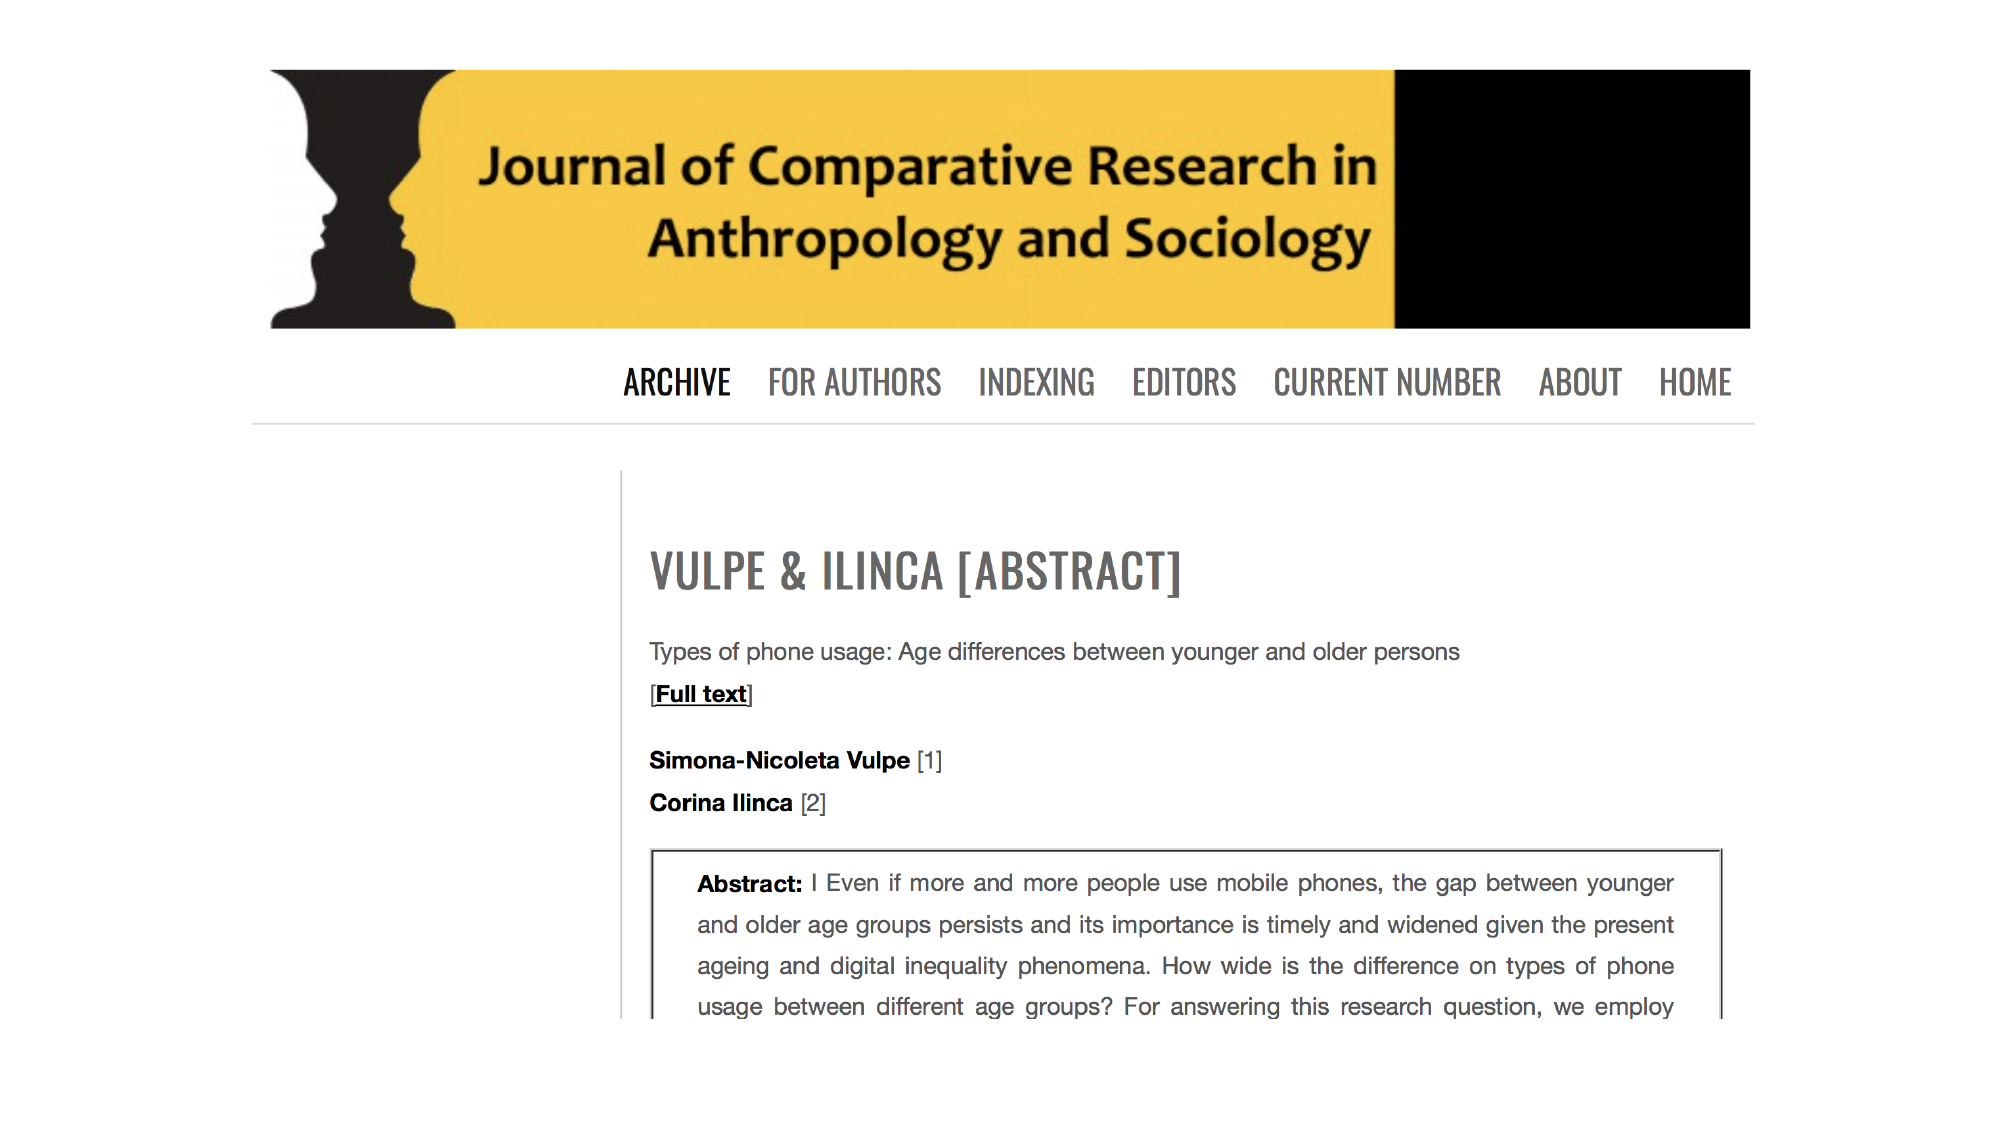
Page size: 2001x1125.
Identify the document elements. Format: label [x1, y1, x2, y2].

picture [244, 59, 1756, 1020]
